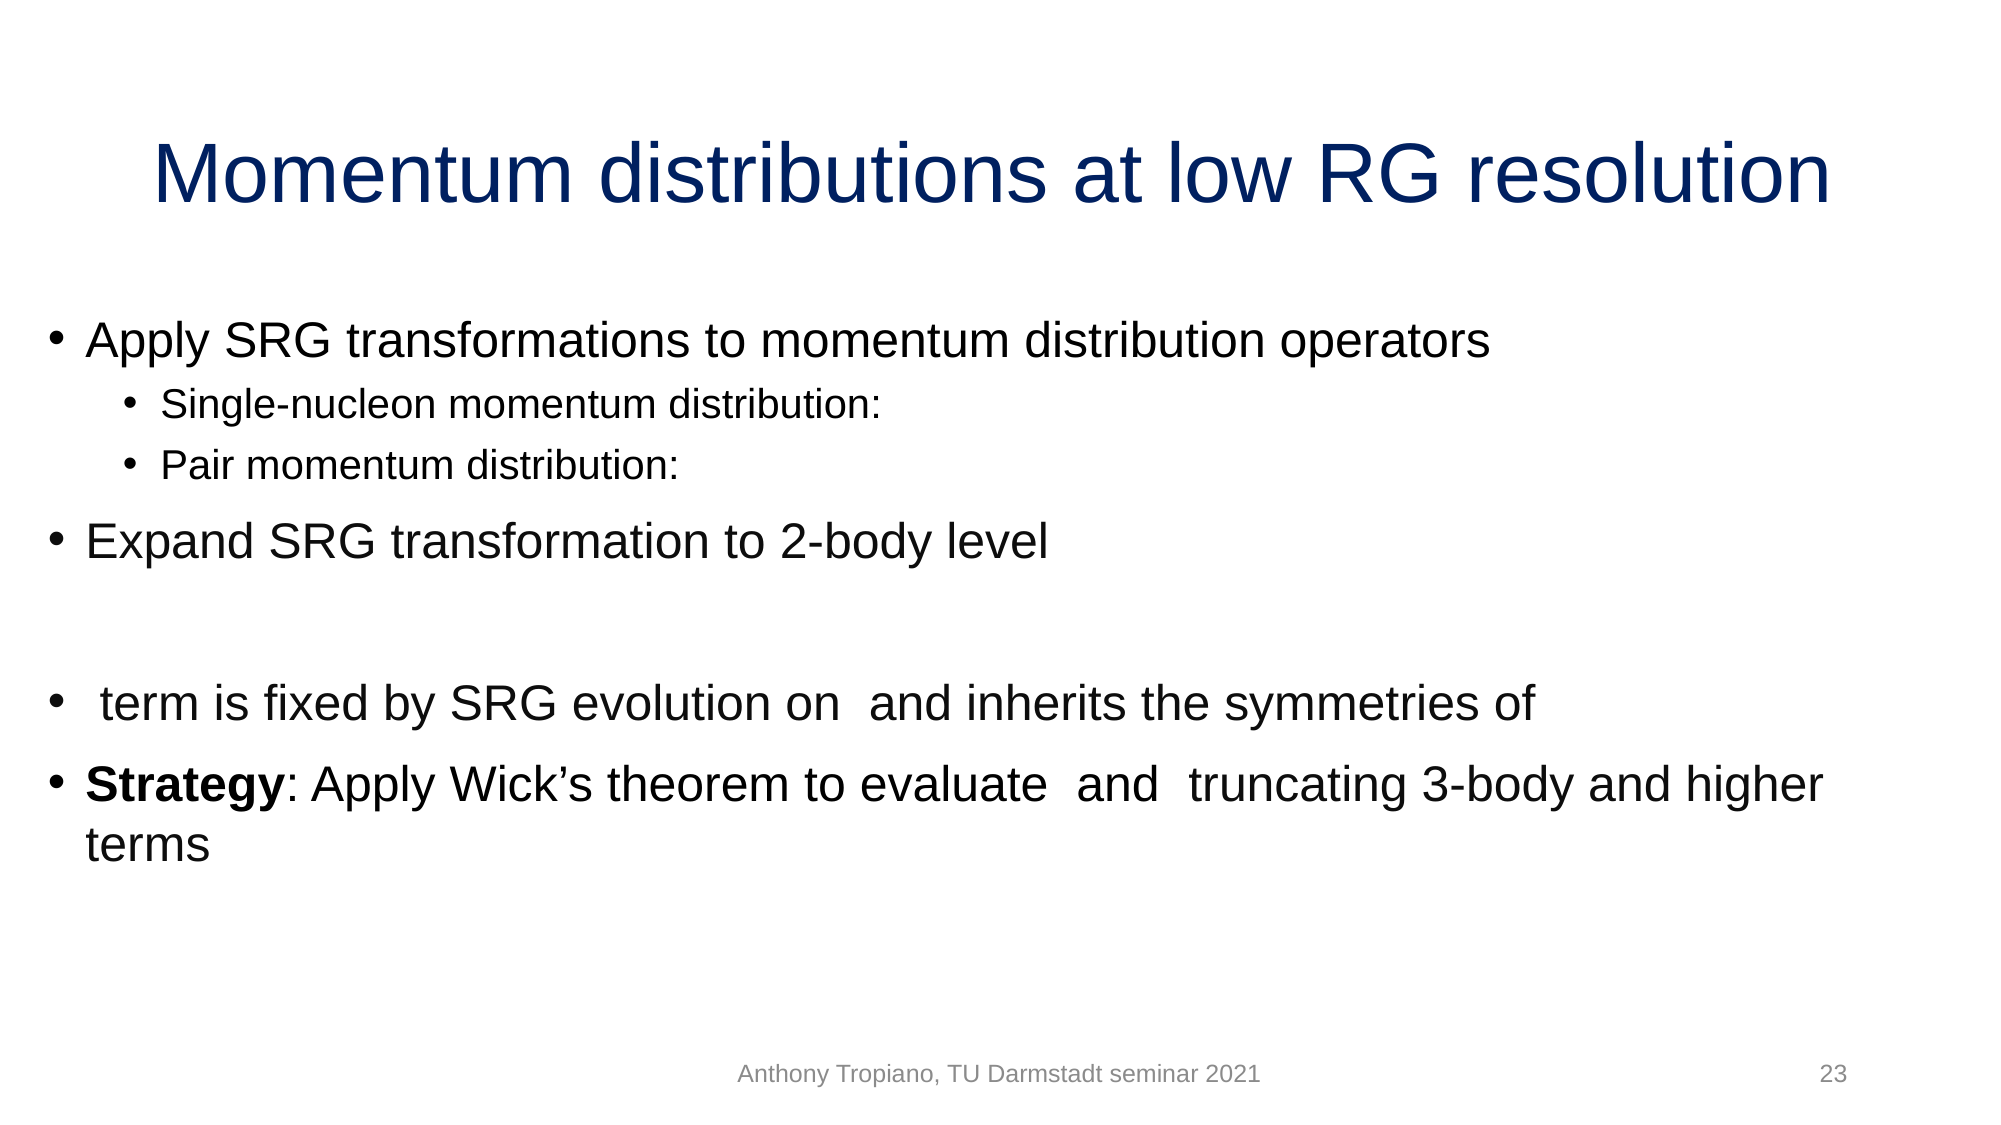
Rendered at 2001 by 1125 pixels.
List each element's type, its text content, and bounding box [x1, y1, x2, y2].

footer Anthony Tropiano, TU Darmstadt seminar 2021 [662, 1042, 1338, 1103]
title Momentum distributions at low RG resolution [137, 59, 1863, 278]
slide_number 23 [1412, 1042, 1863, 1103]
